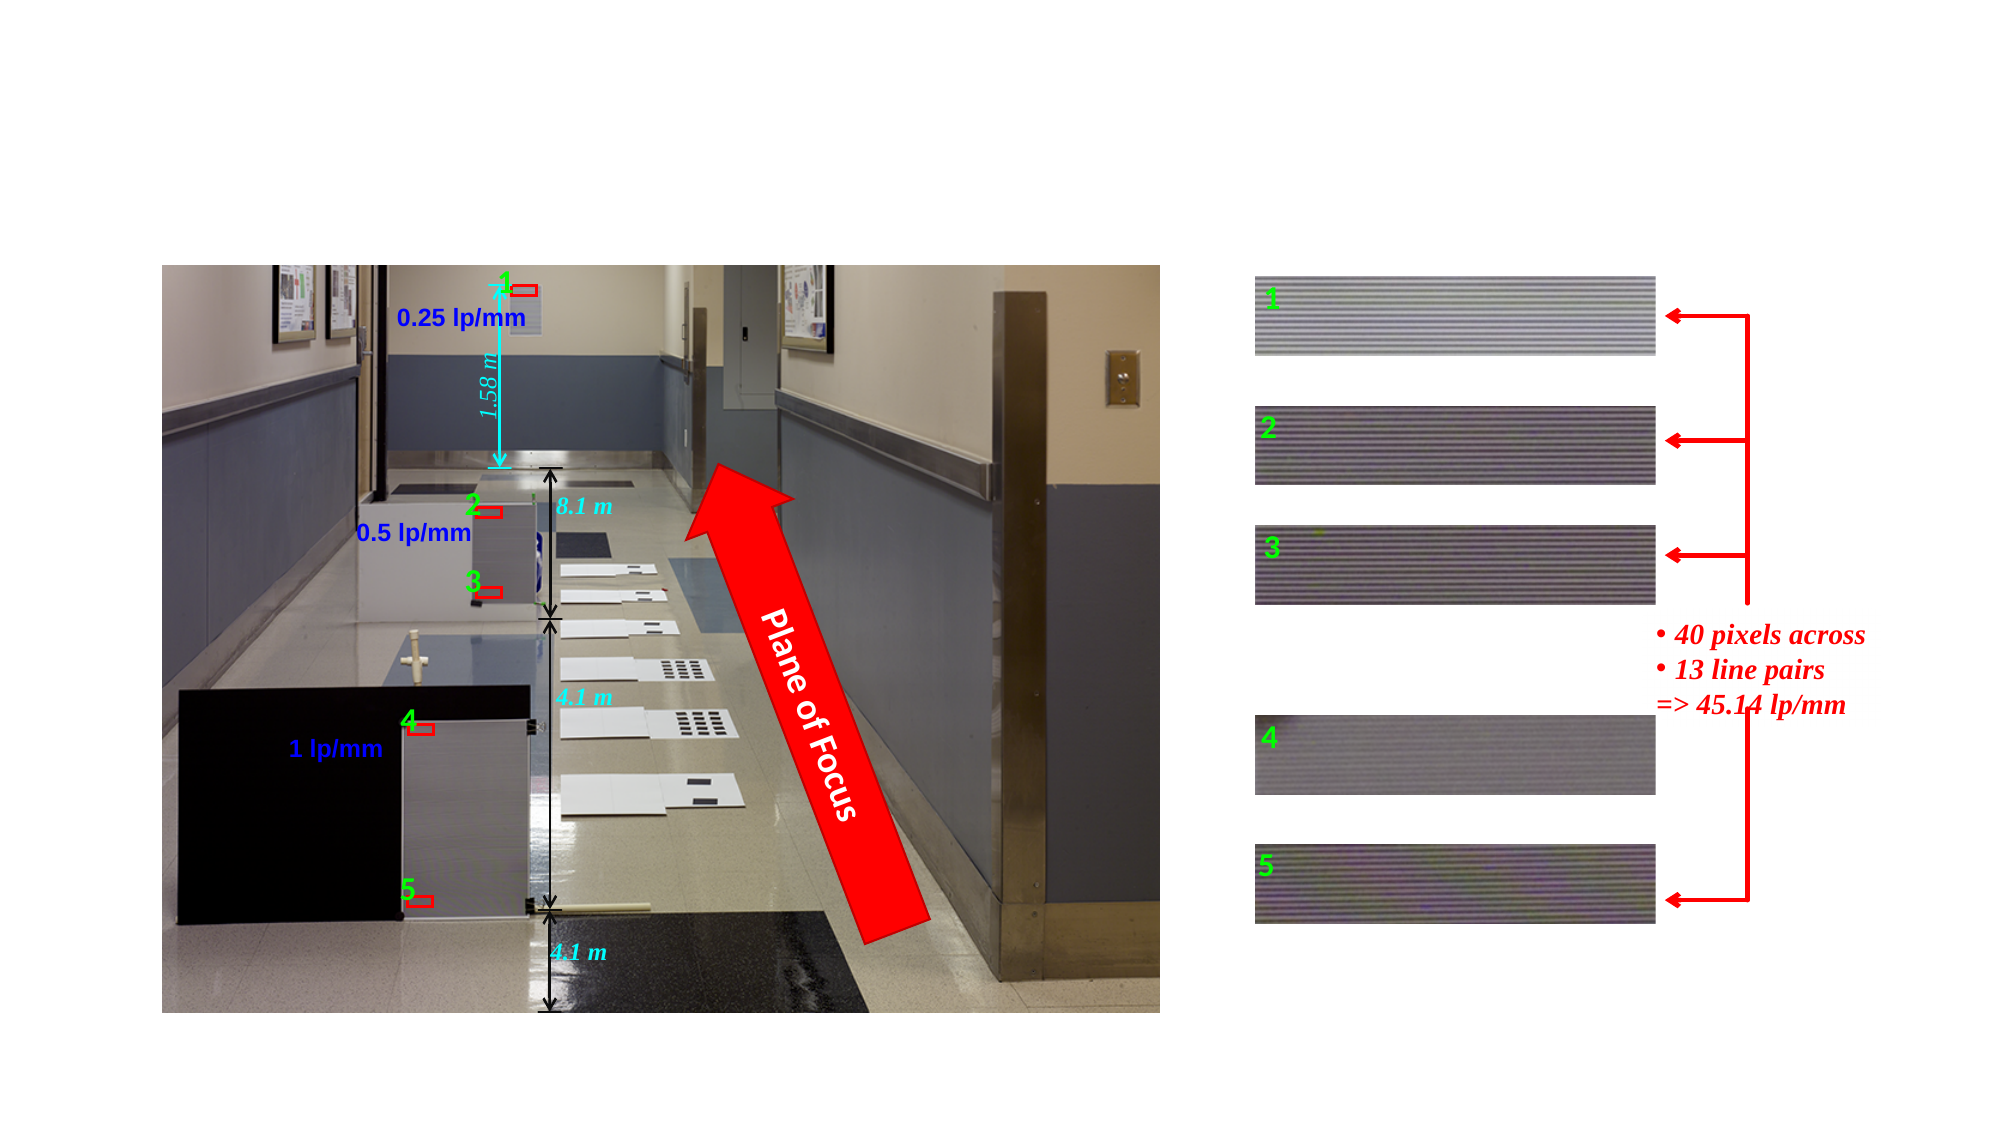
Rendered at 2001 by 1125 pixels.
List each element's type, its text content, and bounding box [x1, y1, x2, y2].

picture [1291, 714, 1656, 795]
picture [1255, 844, 1656, 925]
picture [1291, 275, 1656, 357]
picture [162, 265, 1160, 1013]
text_box 40 pixels across 13 line pairs => 45.14 lp/mm [1748, 618, 1871, 717]
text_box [538, 911, 562, 1013]
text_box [538, 620, 562, 911]
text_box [1247, 268, 1291, 881]
text_box 40 pixels across 13 line pairs => 45.14 lp/mm [1652, 618, 1664, 717]
picture [1291, 525, 1656, 606]
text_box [1664, 315, 1748, 901]
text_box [389, 253, 525, 905]
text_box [538, 468, 563, 620]
picture [1291, 405, 1656, 486]
